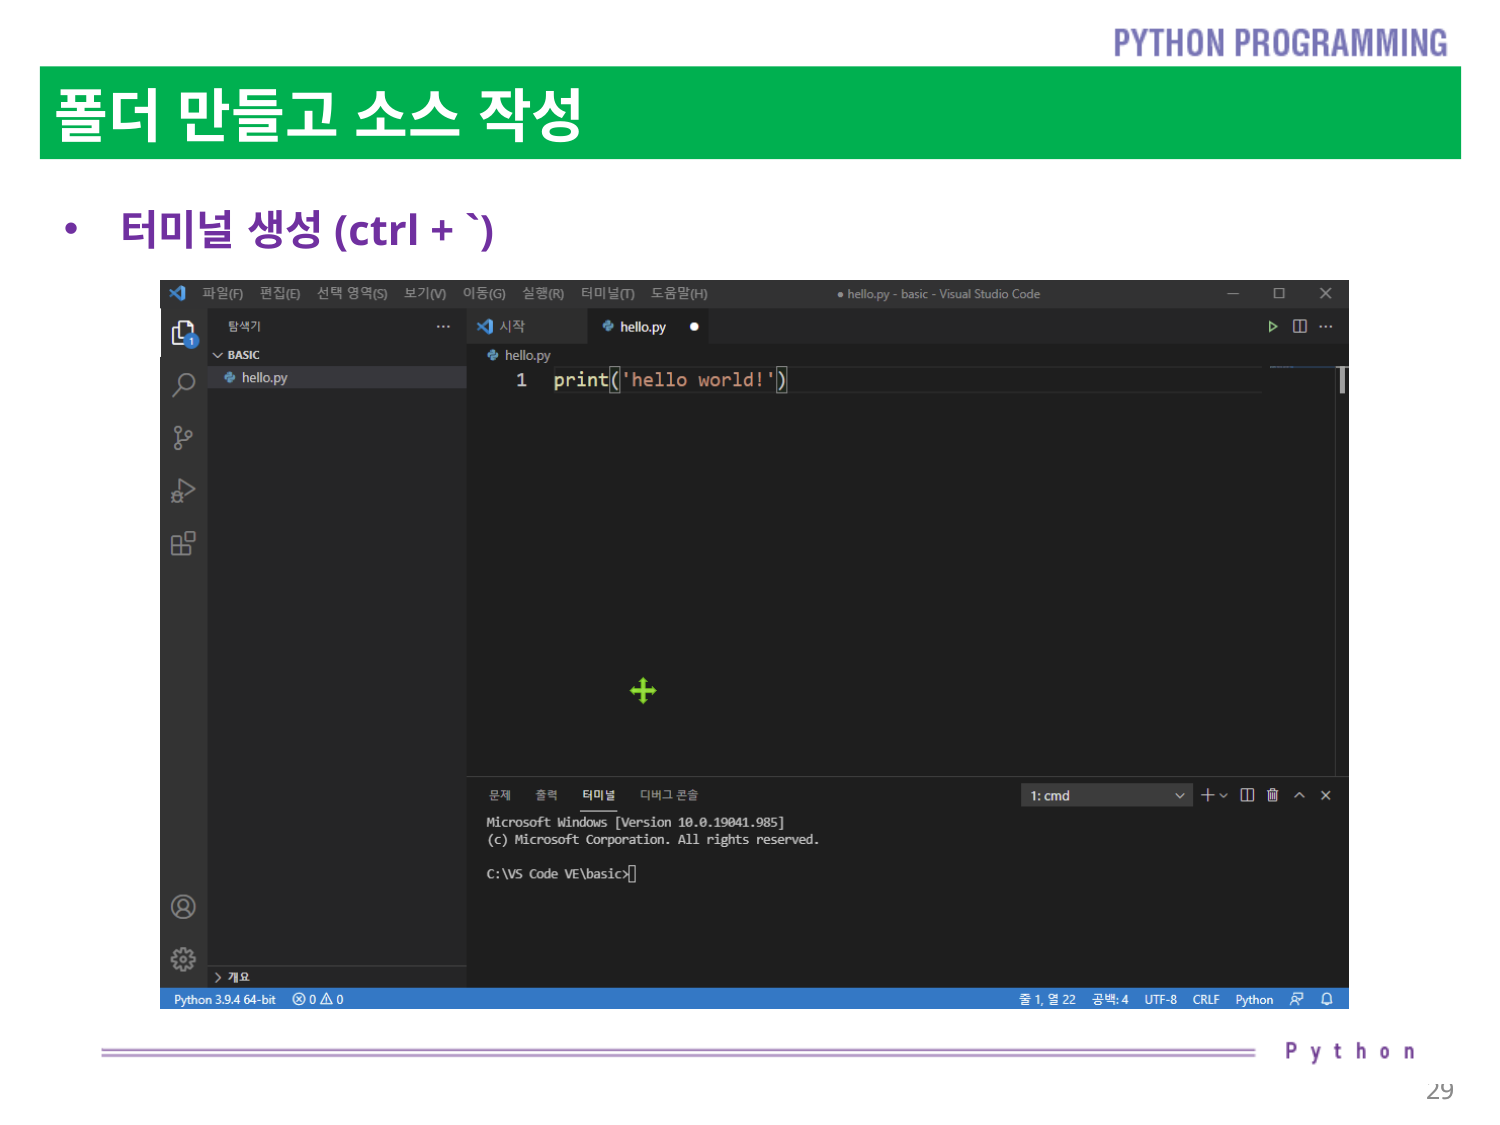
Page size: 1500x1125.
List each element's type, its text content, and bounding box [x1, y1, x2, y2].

slide_number 29 [1119, 1071, 1470, 1112]
list 터미널 생성(ctrl + `) [48, 195, 1461, 1041]
title 폴더 만들고 소스 작성 [39, 76, 1444, 152]
picture [160, 280, 1349, 1009]
picture [1106, 13, 1462, 66]
picture [18, 1020, 1483, 1084]
